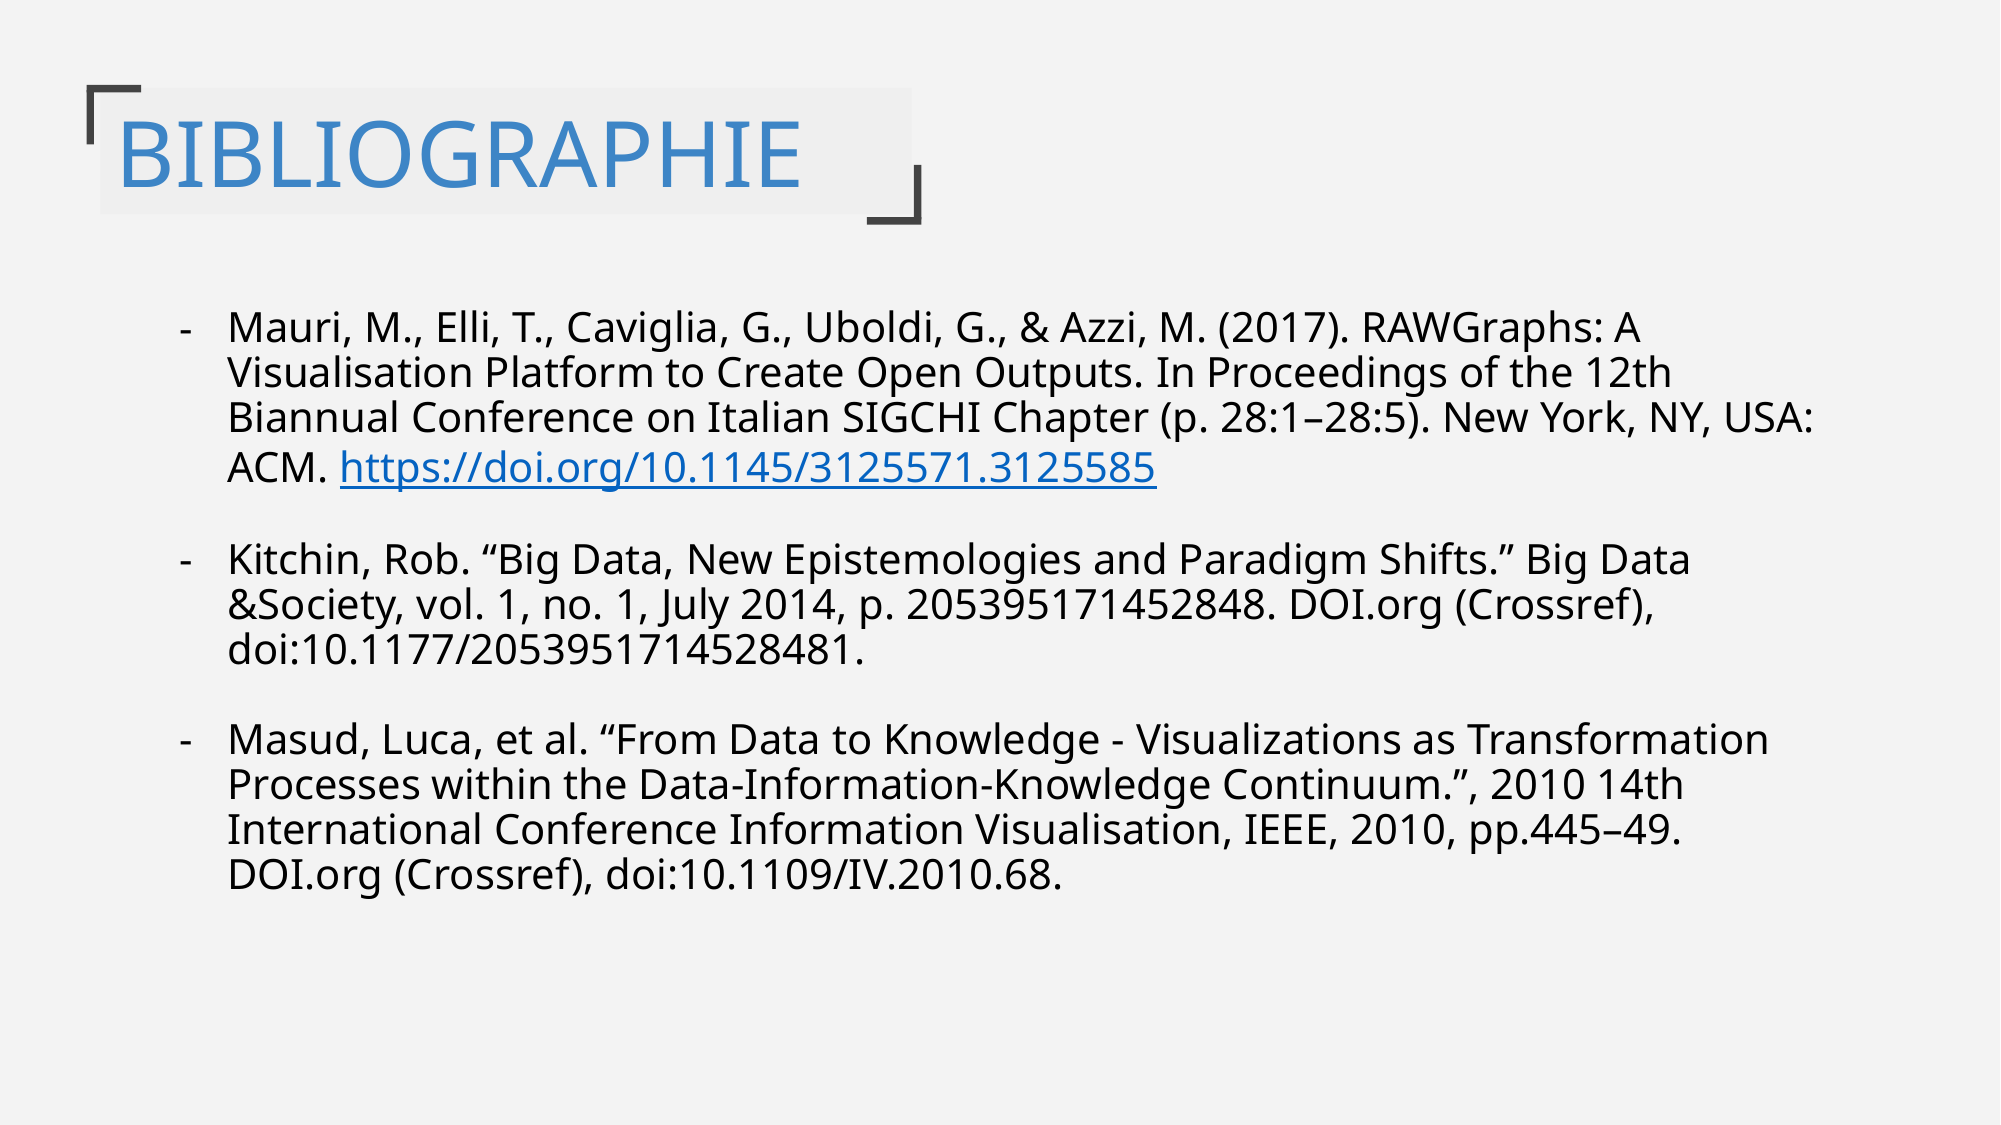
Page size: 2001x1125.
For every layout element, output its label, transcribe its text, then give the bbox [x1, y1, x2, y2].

list Mauri, M., Elli, T., Caviglia, G., Uboldi, G., & Azzi, M. (2017). RAWGraphs: A Visualisation Platform to Create Open Outputs. In Proceedings of the 12th Biannual Conference on Italian SIGCHI Chapter (p. 28:1–28:5). New York, NY, USA: ACM. https://doi.org/10.1145/3125571.3125585 Kitchin, Rob. “Big Data, New Epistemologies and Paradigm Shifts.” Big Data &Society, vol. 1, no. 1, July 2014, p. 205395171452848. DOI.org (Crossref), doi:10.1177/2053951714528481. Masud, Luca, et al. “From Data to Knowledge - Visualizations as Transformation Processes within the Data-Information-Knowledge Continuum.”, 2010 14th International Conference Information Visualisation, IEEE, 2010, pp.445–49. DOI.org (Crossref), doi:10.1109/IV.2010.68. [137, 299, 1863, 1014]
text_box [86, 84, 142, 145]
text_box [866, 164, 922, 225]
text_box BIBLIOGRAPHIE [100, 87, 912, 215]
